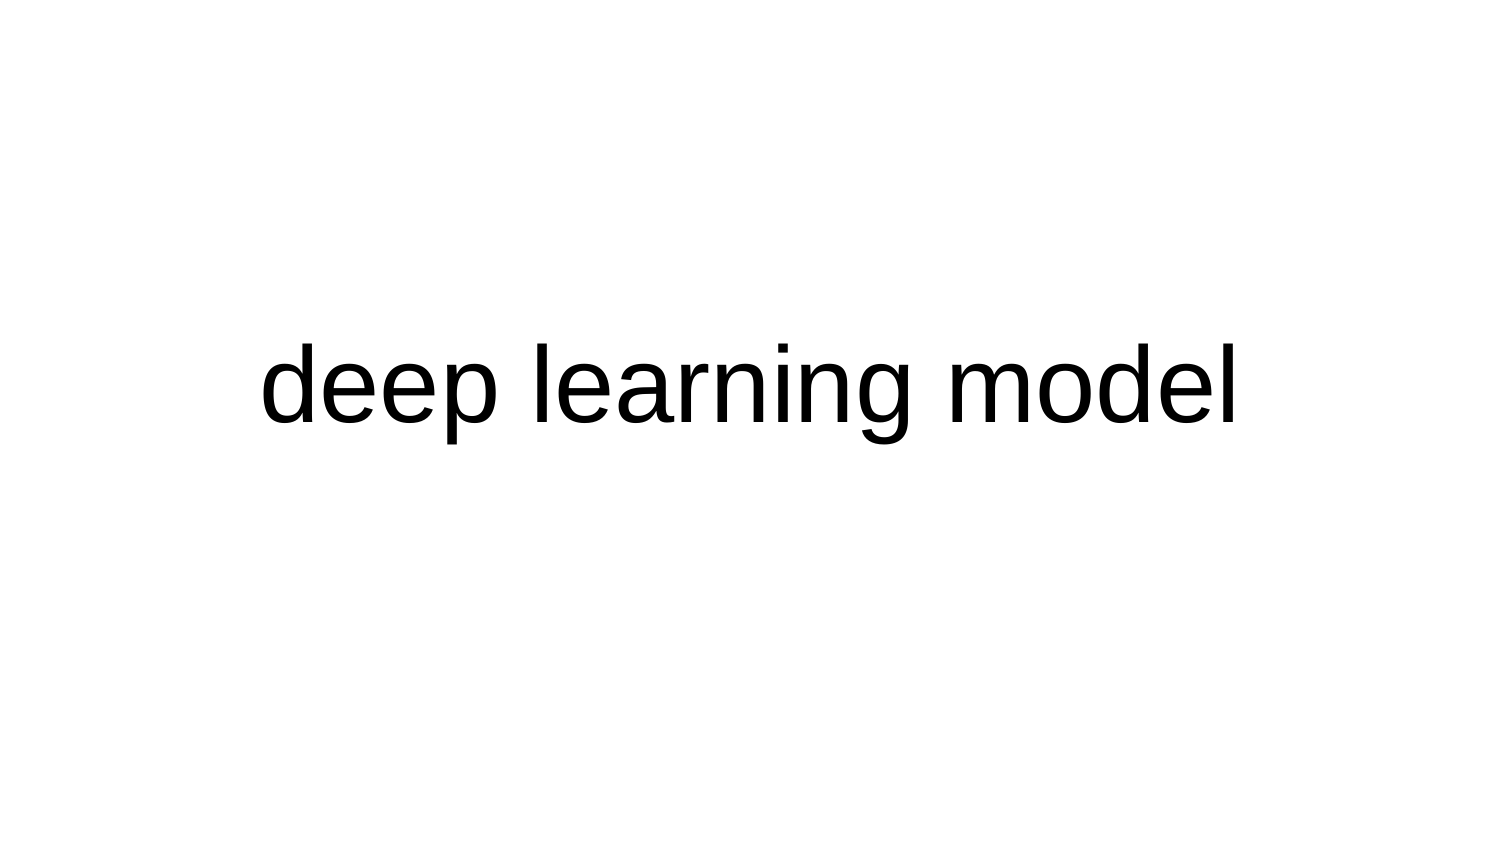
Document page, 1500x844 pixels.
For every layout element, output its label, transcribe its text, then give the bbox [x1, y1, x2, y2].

title deep learning model [51, 122, 1449, 459]
